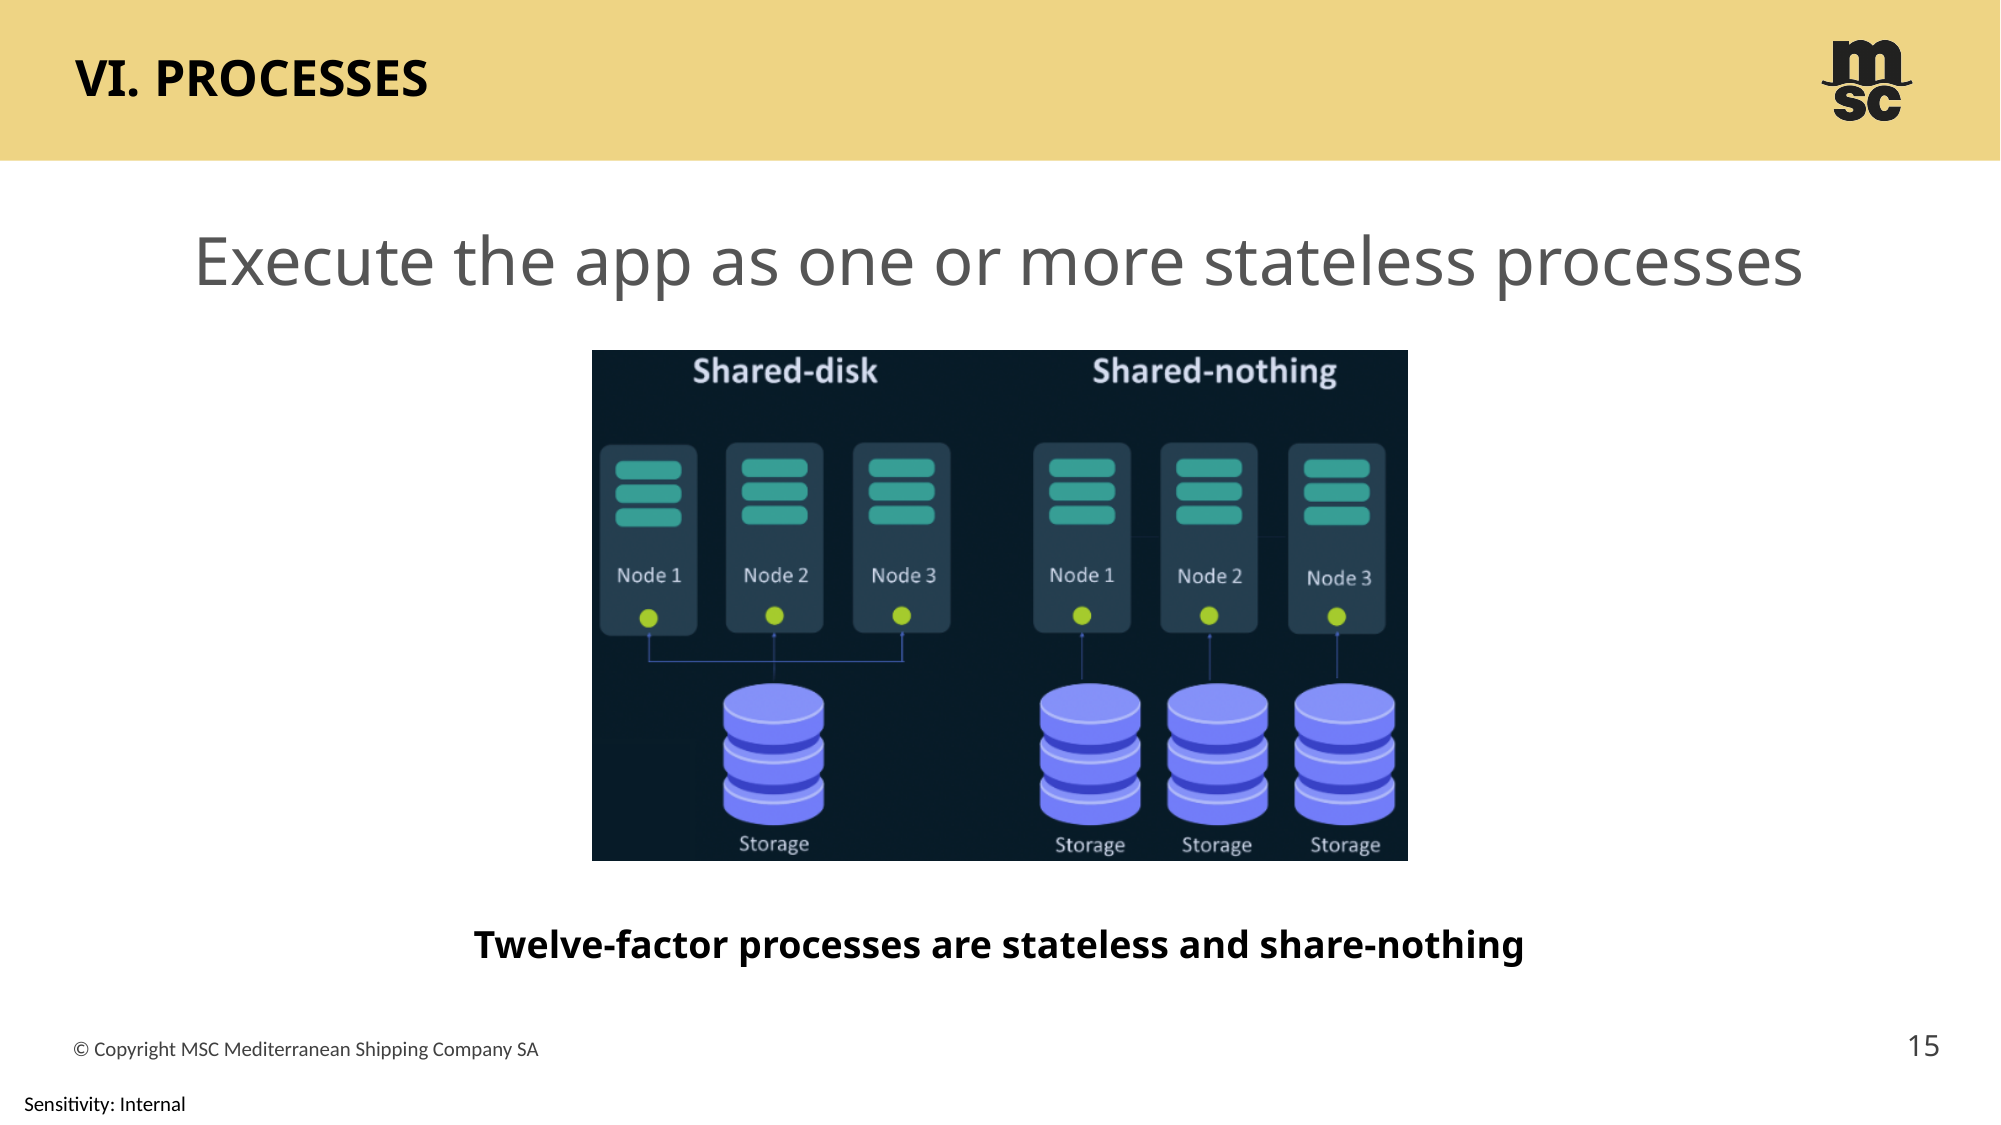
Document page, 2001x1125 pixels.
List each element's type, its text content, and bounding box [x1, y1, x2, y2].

title VI. Processes [75, 6, 1474, 155]
slide_number 15 [1879, 1019, 1956, 1070]
text_box Execute the app as one or more stateless processes [0, 210, 2000, 306]
footer © Copyright MSC Mediterranean Shipping Company SA [57, 1027, 663, 1079]
picture [1797, 5, 1937, 157]
text_box Twelve-factor processes are stateless and share-nothing [72, 913, 1928, 974]
picture [592, 350, 1408, 861]
